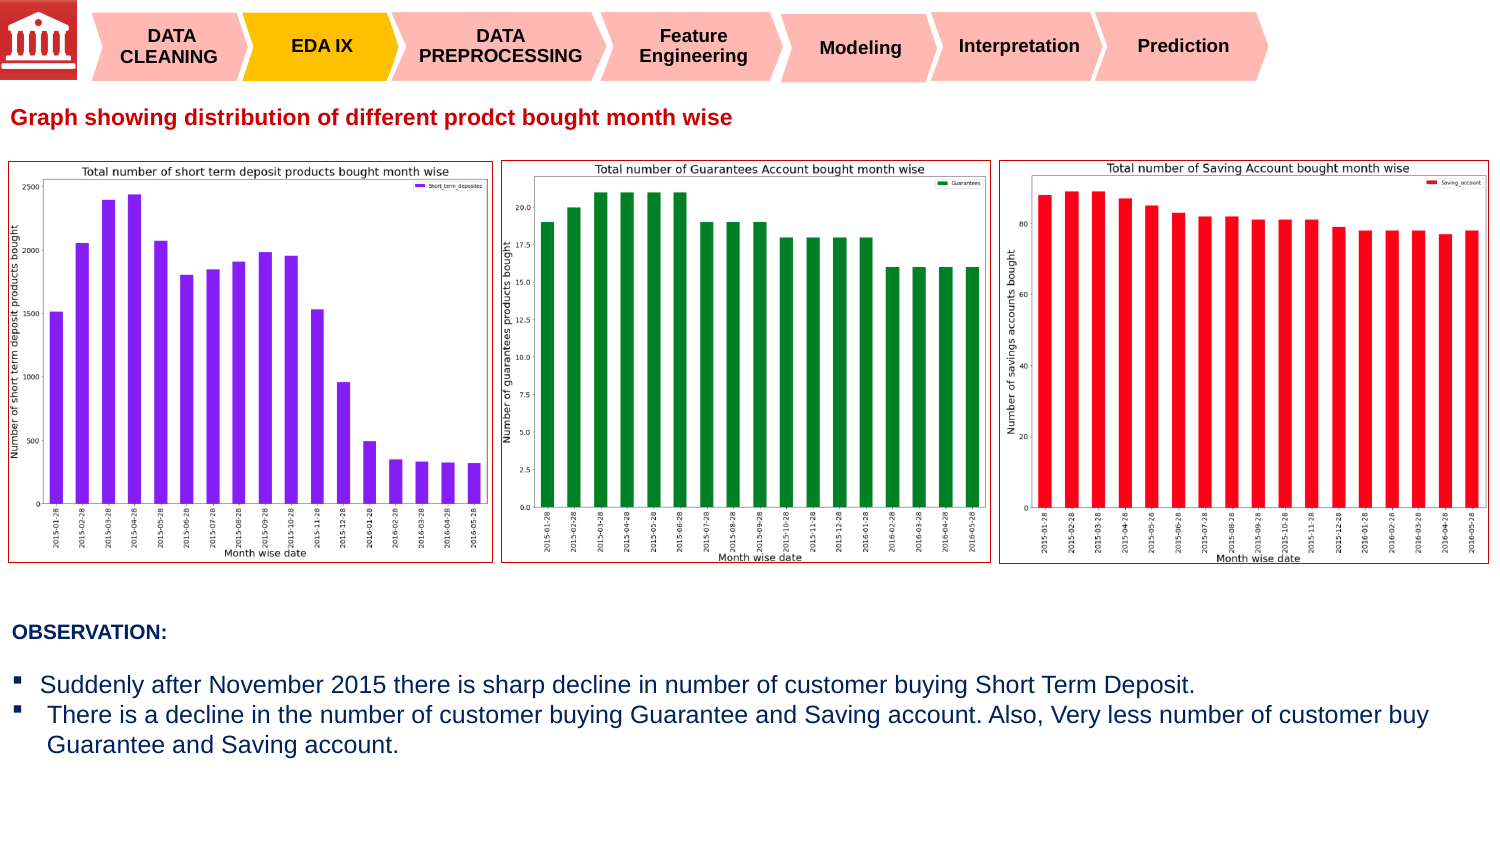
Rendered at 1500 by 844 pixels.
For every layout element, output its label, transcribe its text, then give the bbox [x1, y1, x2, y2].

text_box EDA IX [237, 8, 401, 86]
picture [0, 0, 77, 81]
picture [999, 160, 1490, 564]
text_box DATA PREPROCESSING [385, 8, 611, 86]
text_box Prediction [1089, 8, 1273, 86]
text_box Graph showing distribution of different prodct bought month wise [0, 94, 1500, 137]
text_box OBSERVATION: Suddenly after November 2015 there is sharp decline in number of customer buying Short Term Deposit. There is a decline in the number of customer buying Guarantee and Saving account. Also, Very less number of customer buy Guarantee and Saving account. [0, 610, 1498, 766]
text_box Feature Engineering [595, 8, 787, 86]
text_box Interpretation [925, 8, 1102, 86]
text_box Modeling [775, 9, 938, 87]
picture [501, 160, 991, 563]
text_box DATA CLEANING [86, 8, 248, 86]
picture [7, 161, 493, 563]
